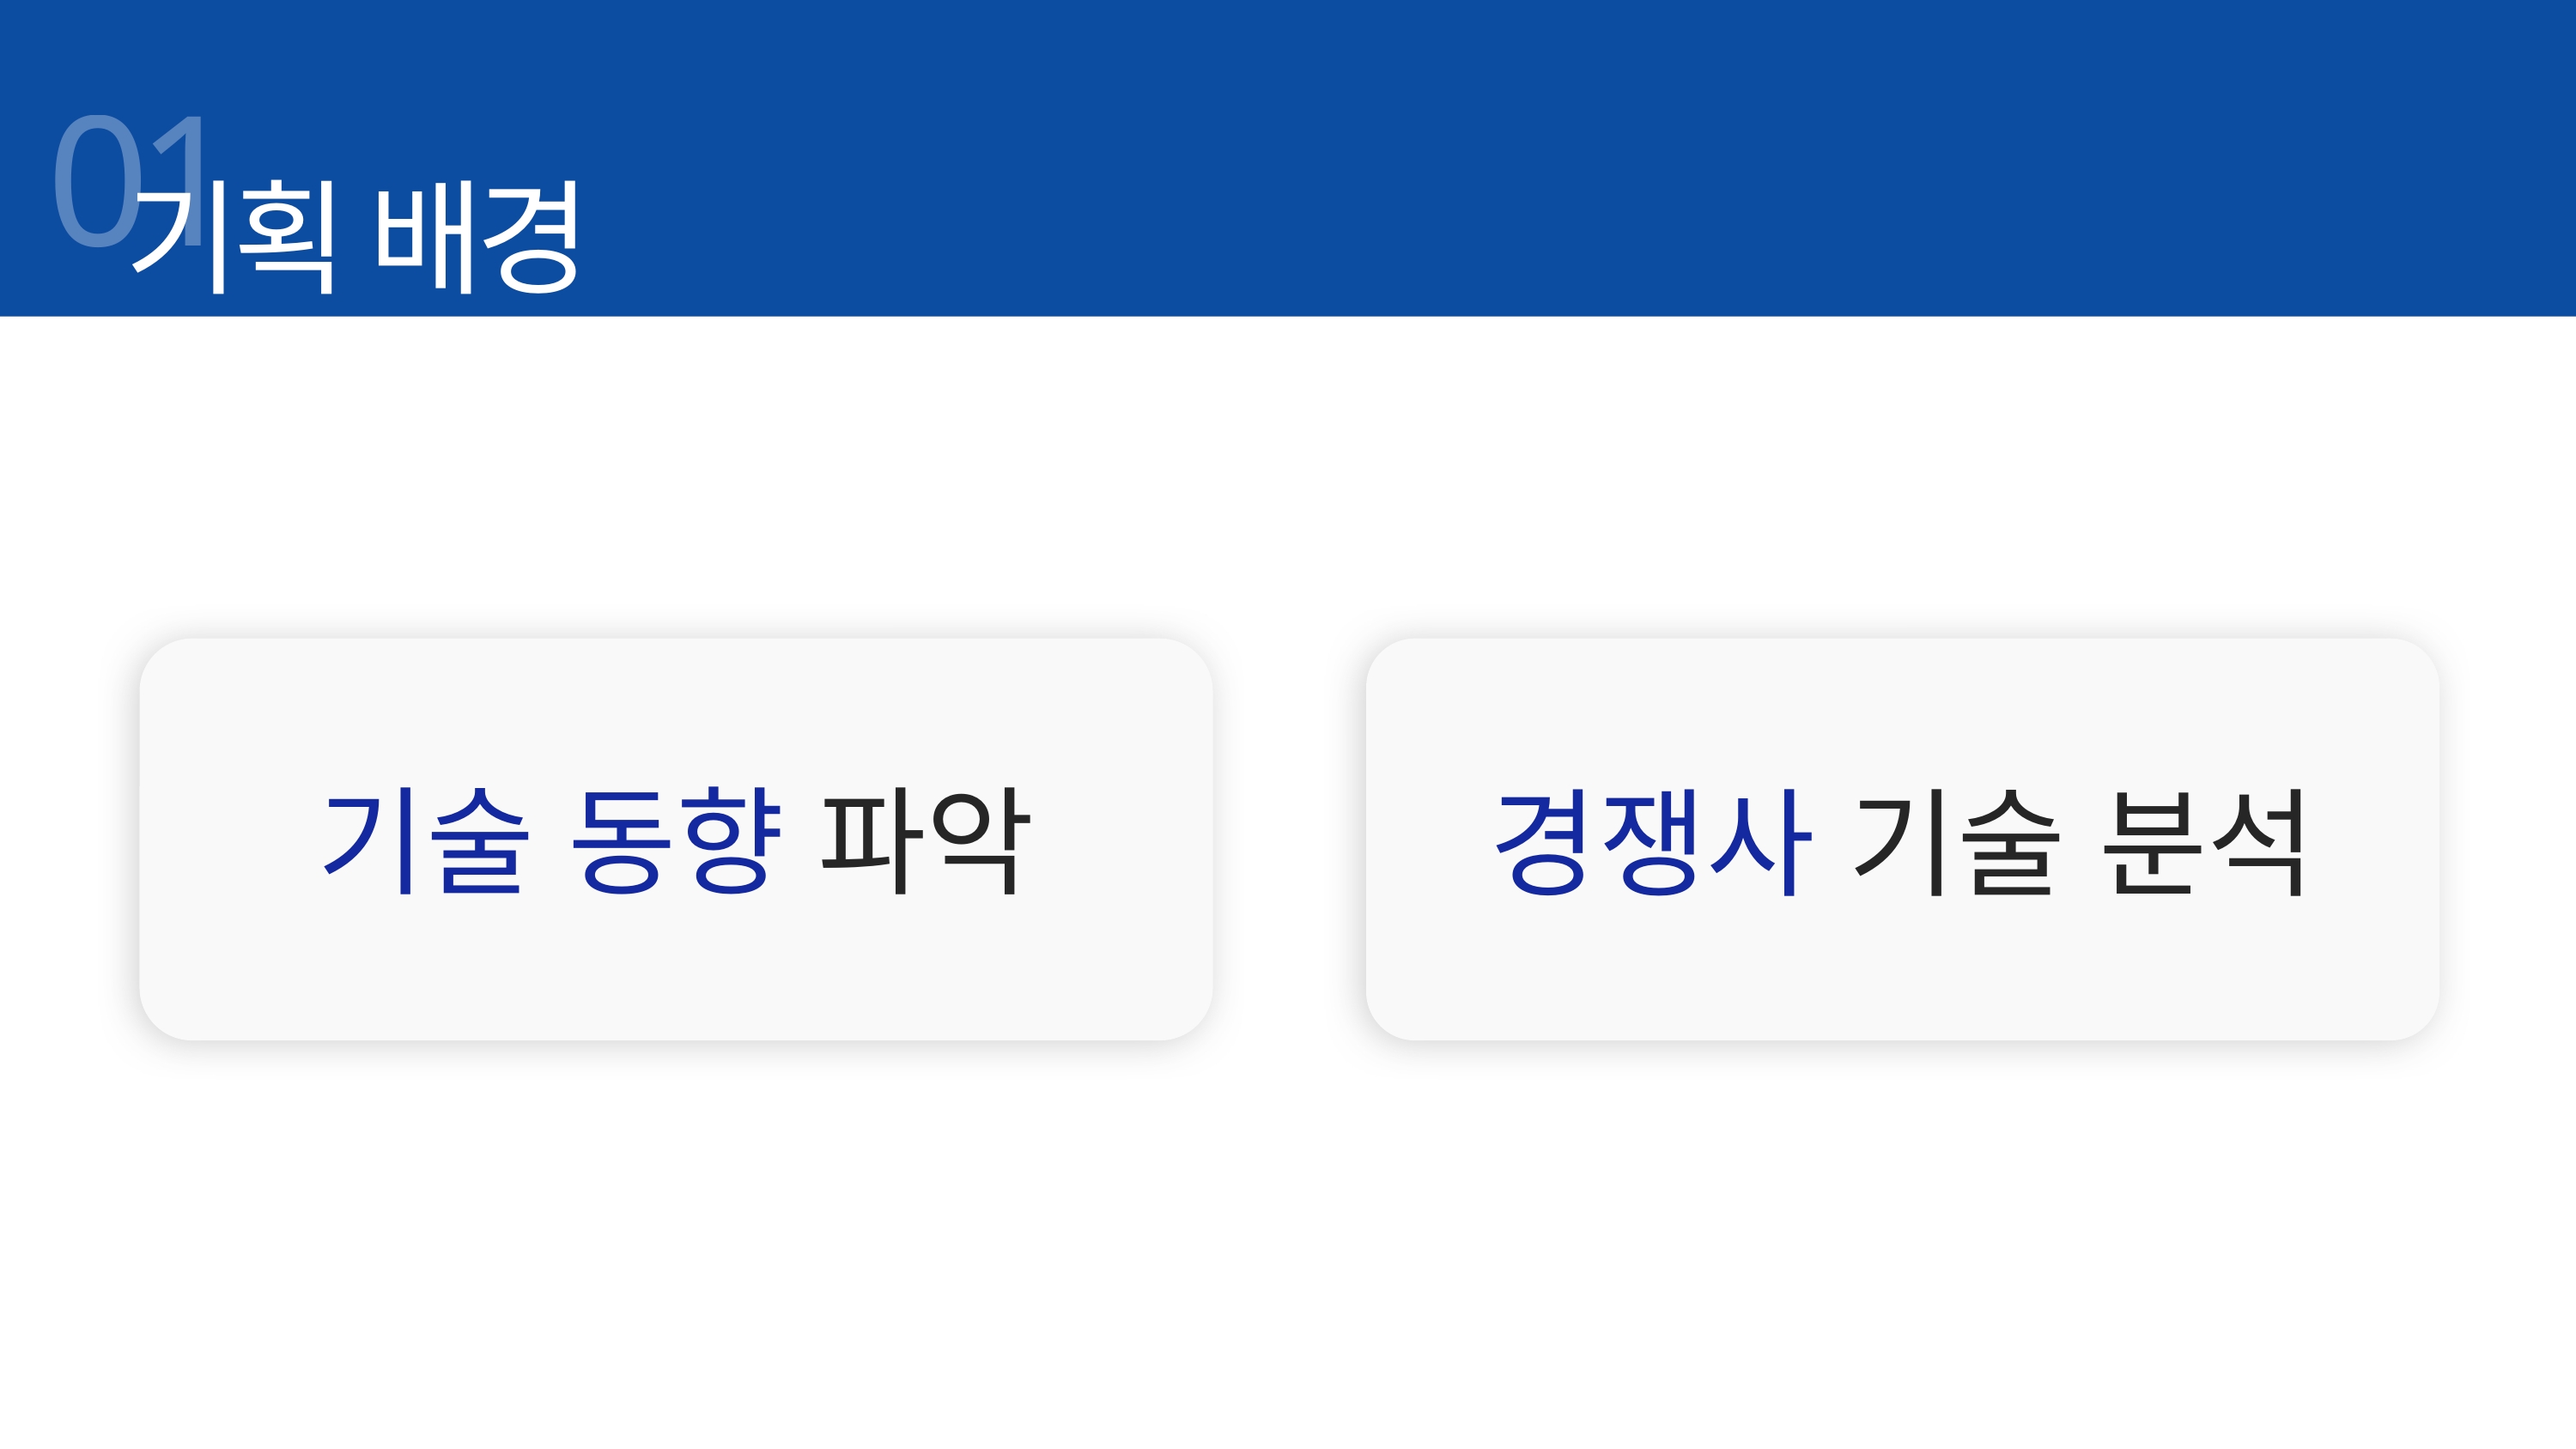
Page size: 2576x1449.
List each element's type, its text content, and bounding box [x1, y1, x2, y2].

text_box [1364, 636, 2442, 1043]
text_box [137, 636, 1215, 1043]
text_box 기획 배경 [125, 148, 741, 297]
text_box [0, 0, 2576, 318]
text_box 기술 동향 파악 [139, 761, 1213, 916]
text_box 경쟁사 기술 분석 [1366, 762, 2440, 917]
text_box 01 [46, 30, 333, 283]
